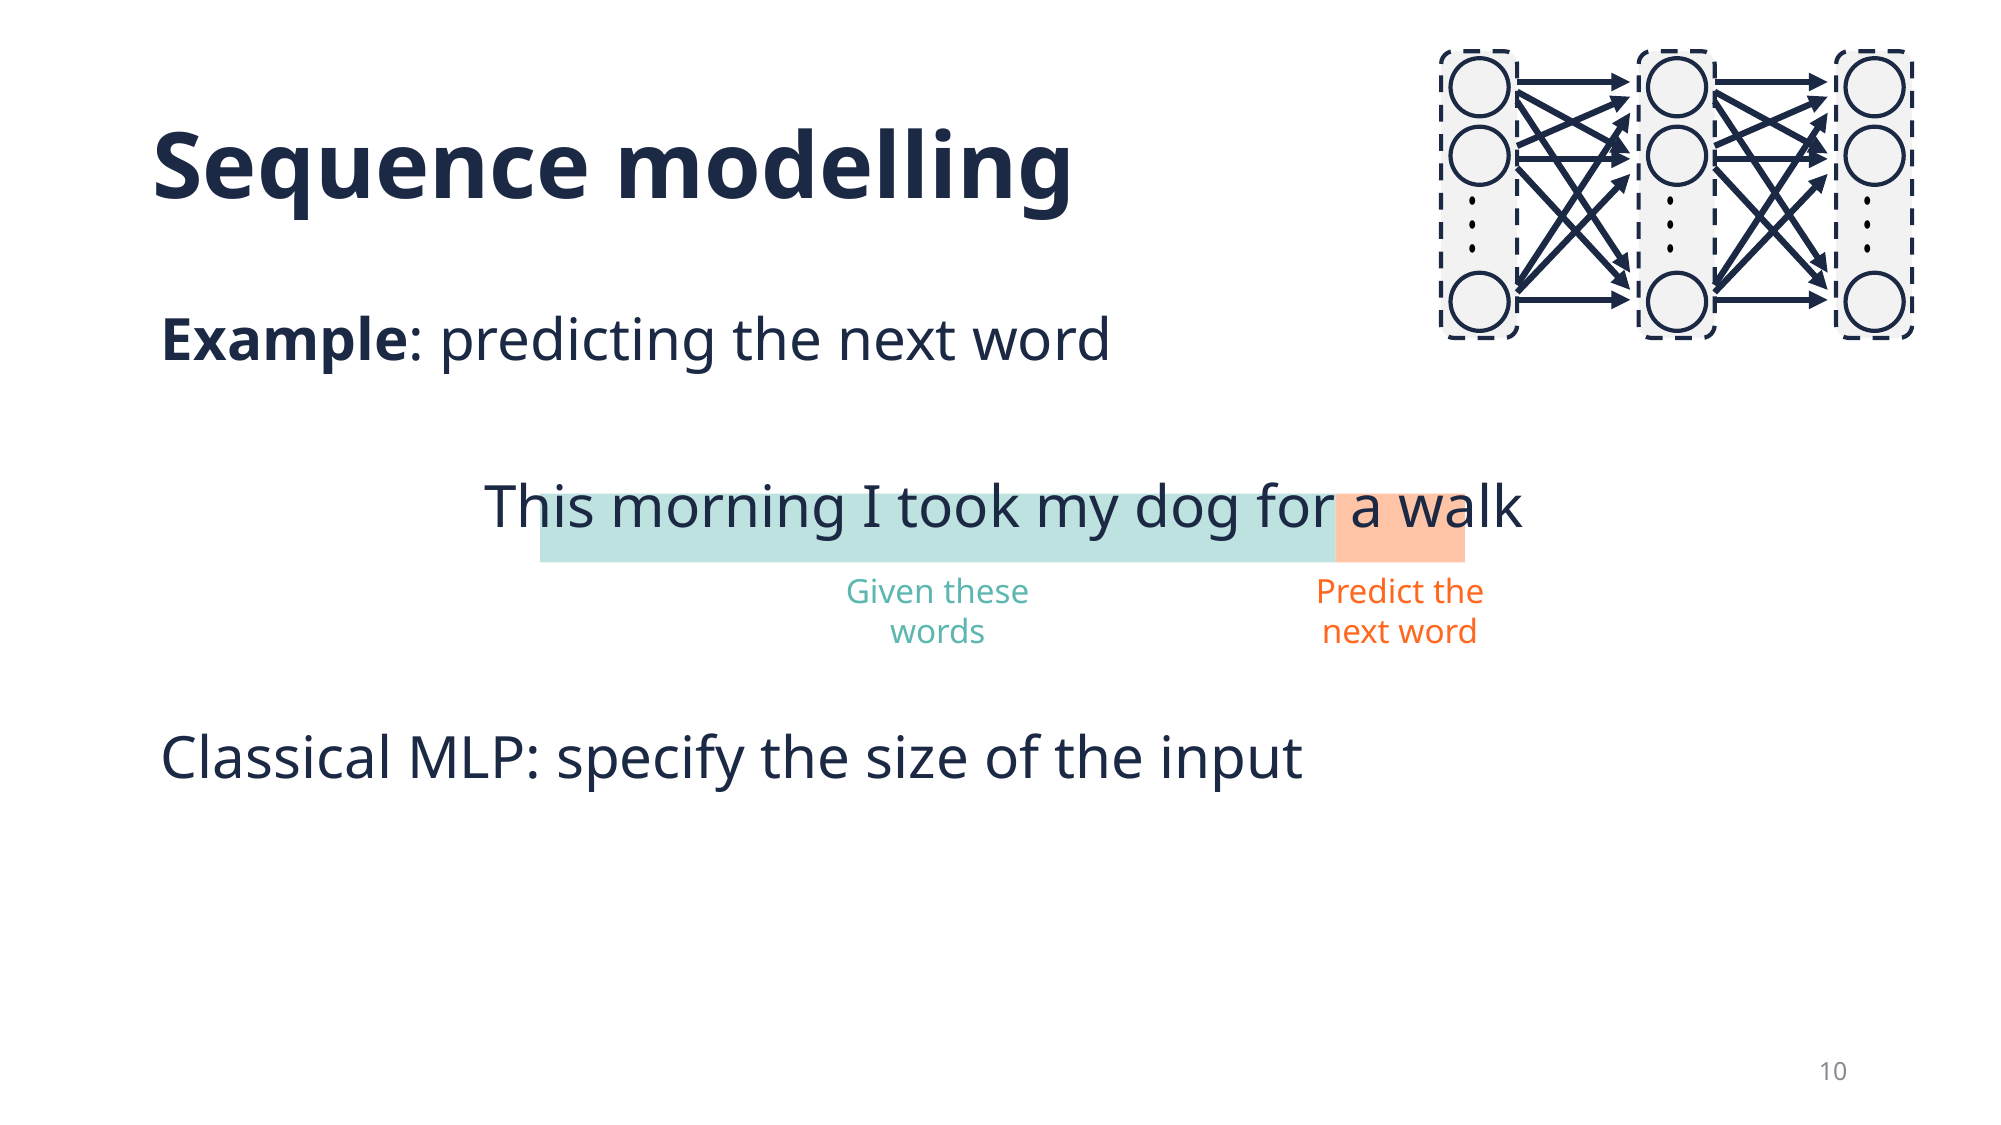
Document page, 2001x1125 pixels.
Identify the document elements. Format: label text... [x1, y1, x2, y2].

list Example: predicting the next word This morning I took my dog for a walk Classical MLP: specify the size of the input [137, 302, 1863, 1004]
text_box Given these words [814, 562, 1062, 657]
title Sequence modelling [137, 59, 1435, 278]
text_box Predict the next word [1279, 562, 1522, 657]
slide_number 10 [1412, 1042, 1863, 1103]
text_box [1440, 50, 1913, 339]
